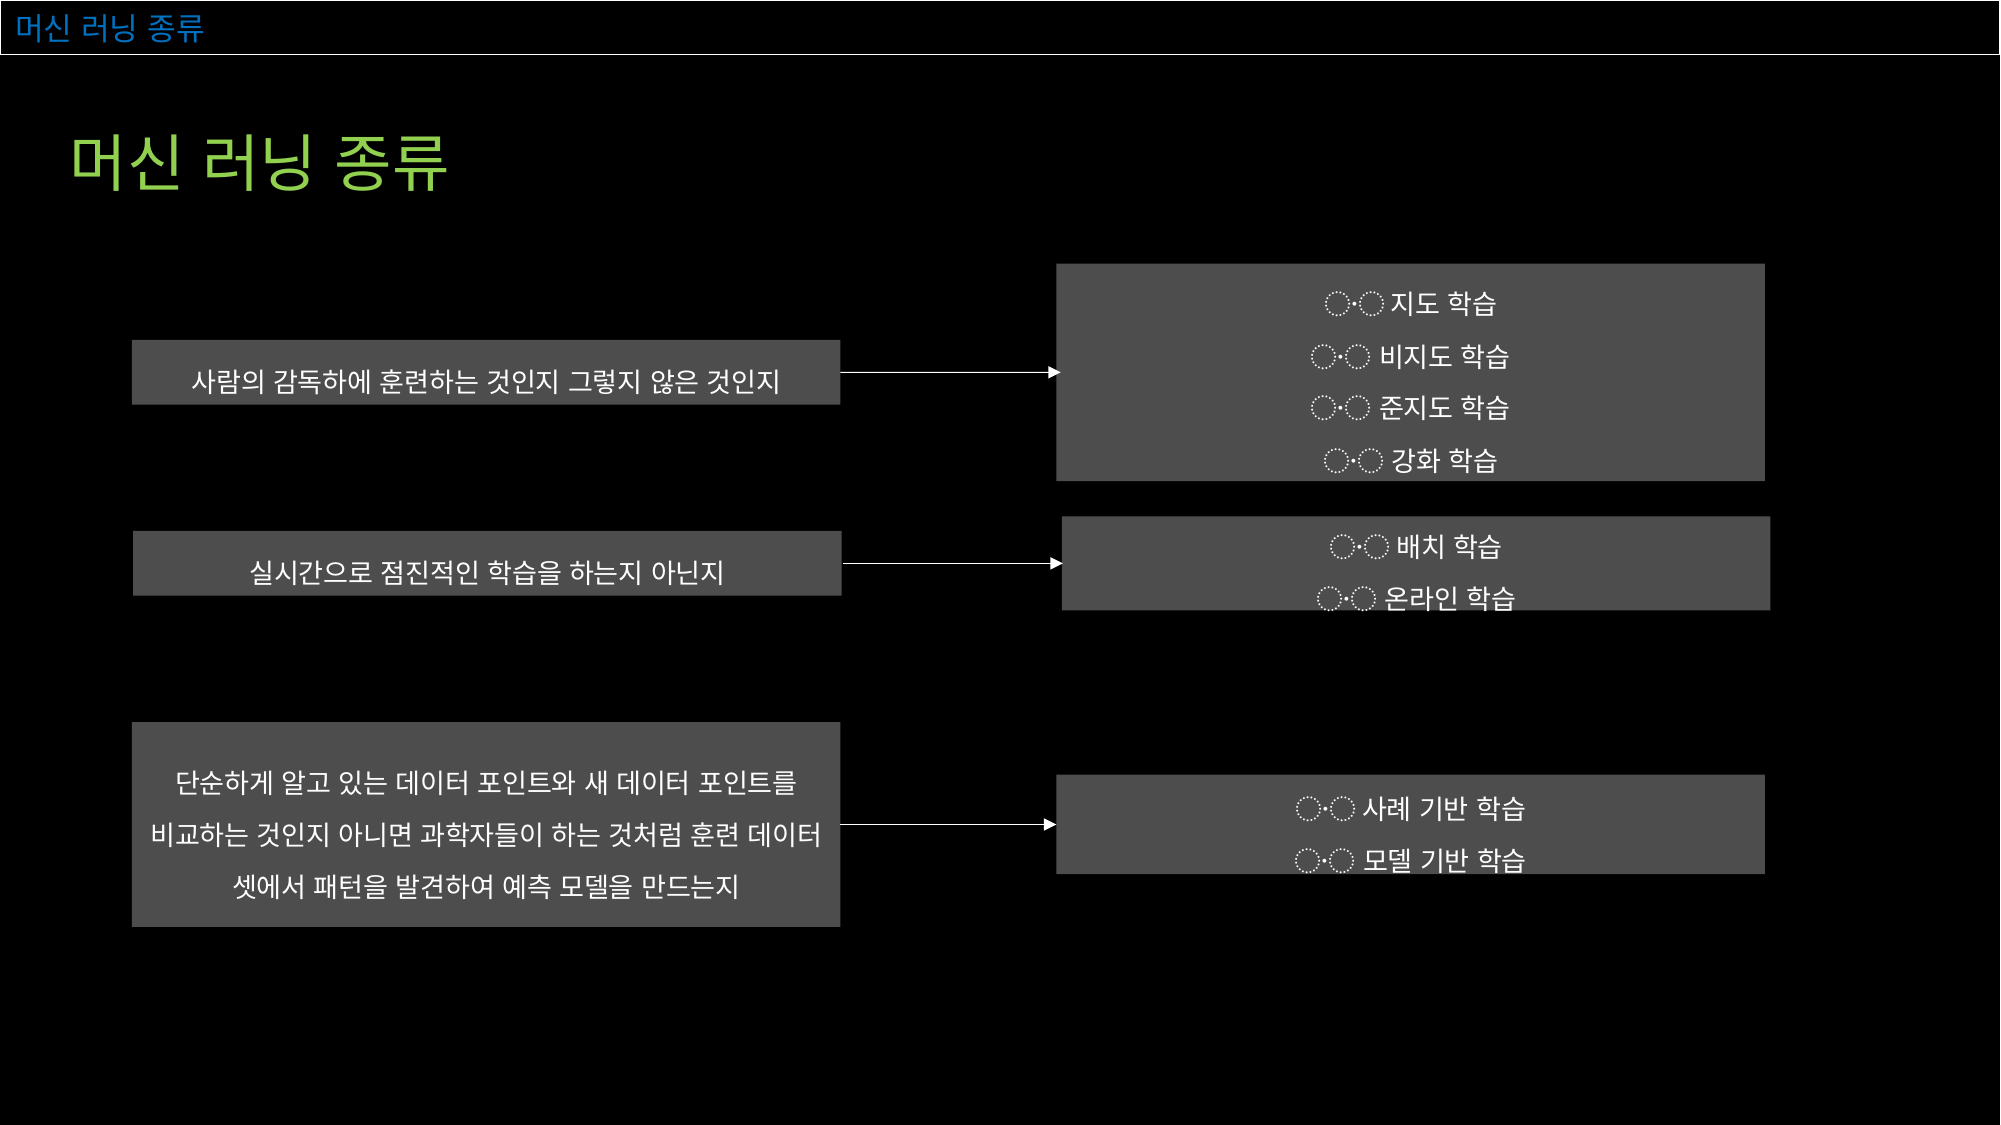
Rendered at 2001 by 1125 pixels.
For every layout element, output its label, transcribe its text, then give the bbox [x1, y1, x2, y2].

text_box 실시간으로 점진적인 학습을 하는지 아닌지 [132, 530, 843, 597]
text_box 〮 사례 기반 학습 〮 모델 기반 학습 [1055, 774, 1766, 875]
text_box 단순하게 알고 있는 데이터 포인트와 새 데이터 포인트를 비교하는 것인지 아니면 과학자들이 하는 것처럼 훈련 데이터 셋에서 패턴을 발견하여 예측 모델을 만드는지 [131, 721, 841, 928]
title 머신 러닝 종류 [0, 0, 2000, 55]
text_box 사람의 감독하에 훈련하는 것인지 그렇지 않은 것인지 [131, 339, 841, 406]
text_box 〮 배치 학습 〮 온라인 학습 [1061, 515, 1772, 611]
text_box 〮 지도 학습 〮 비지도 학습 〮 준지도 학습 〮 강화 학습 [1055, 263, 1766, 482]
list 머신 러닝 종류 [55, 125, 1816, 188]
